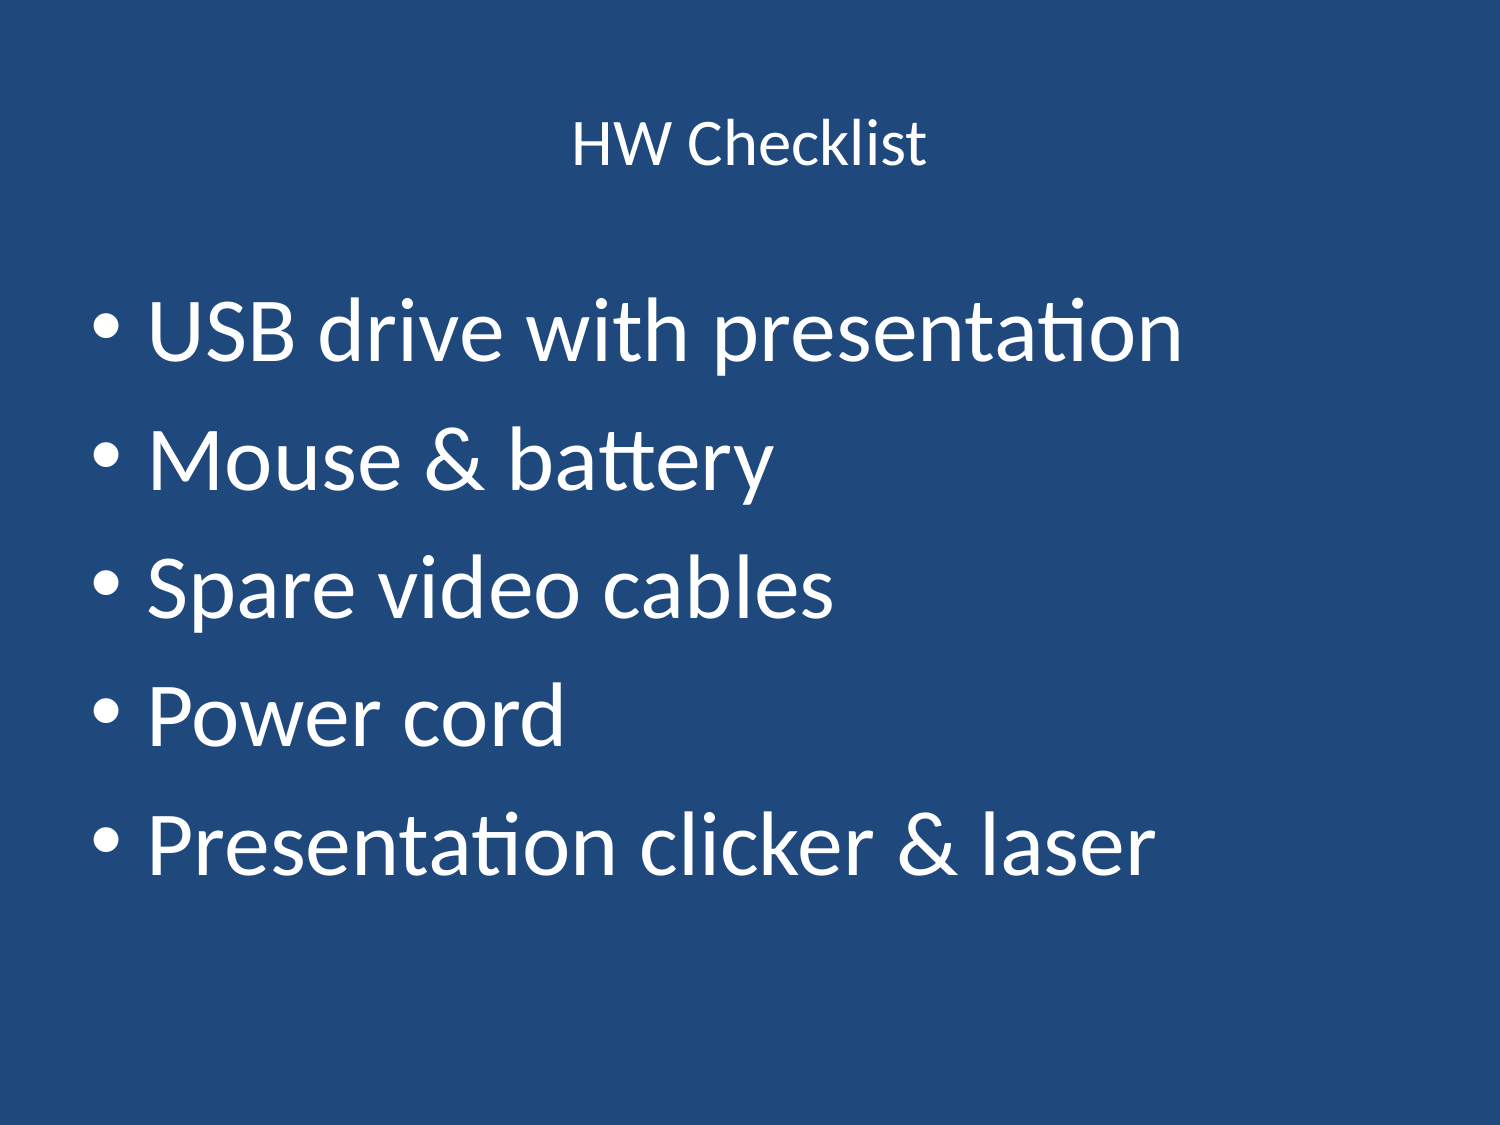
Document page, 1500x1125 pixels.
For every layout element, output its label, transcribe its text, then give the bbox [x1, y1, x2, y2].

list USB drive with presentation Mouse & battery Spare video cables Power cord Presentation clicker & laser [75, 262, 1425, 1005]
title HW Checklist [75, 45, 1425, 233]
